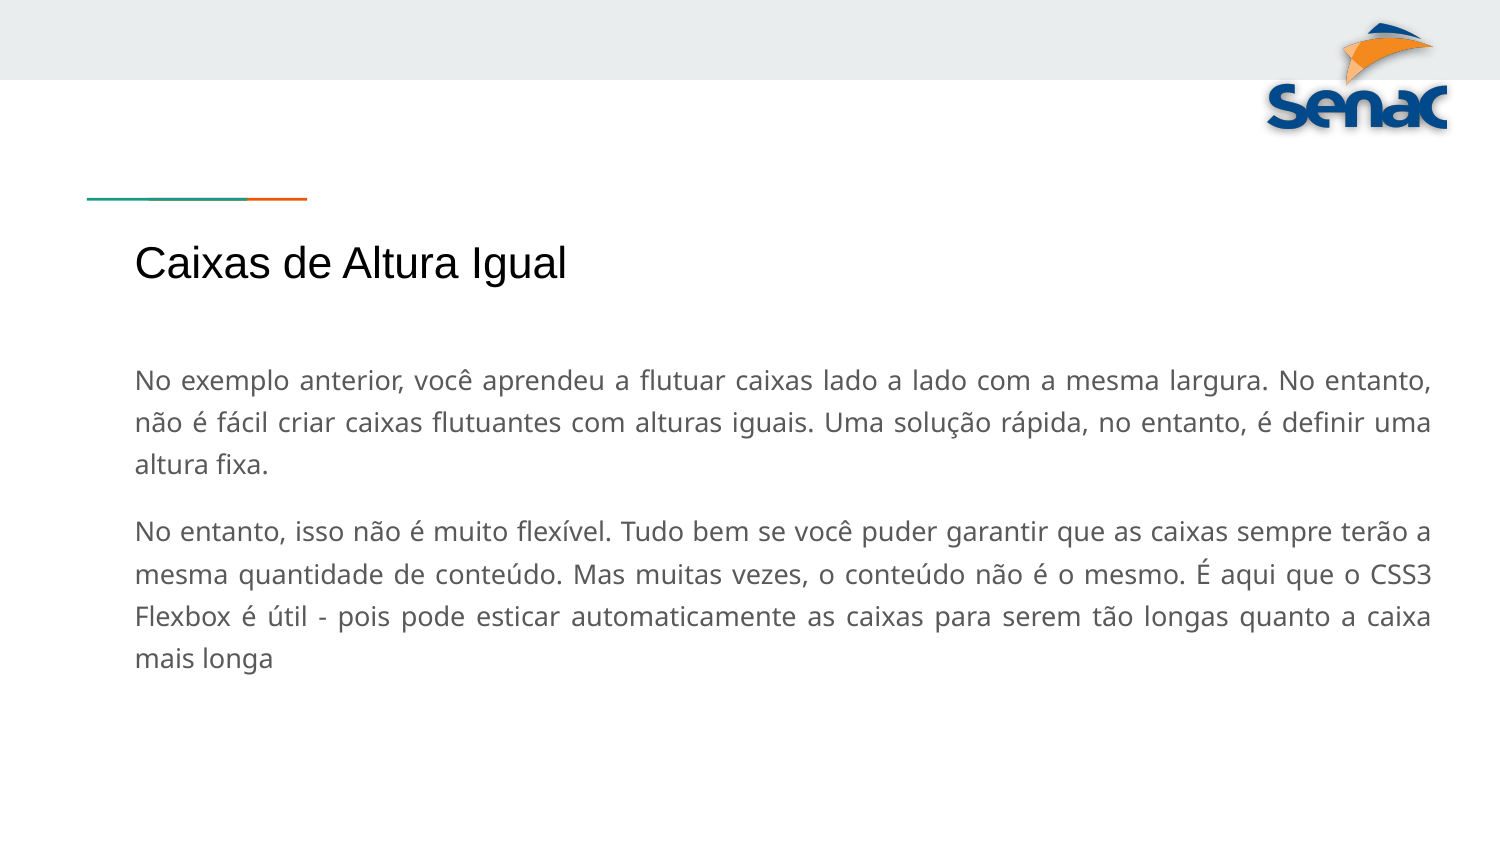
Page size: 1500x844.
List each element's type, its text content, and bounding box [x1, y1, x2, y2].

list No exemplo anterior, você aprendeu a flutuar caixas lado a lado com a mesma largura. No entanto, não é fácil criar caixas flutuantes com alturas iguais. Uma solução rápida, no entanto, é definir uma altura fixa. No entanto, isso não é muito flexível. Tudo bem se você puder garantir que as caixas sempre terão a mesma quantidade de conteúdo. Mas muitas vezes, o conteúdo não é o mesmo. É aqui que o CSS3 Flexbox é útil - pois pode esticar automaticamente as caixas para serem tão longas quanto a caixa mais longa [119, 341, 1447, 712]
title Caixas de Altura Igual [119, 216, 1381, 305]
picture [1266, 22, 1448, 129]
